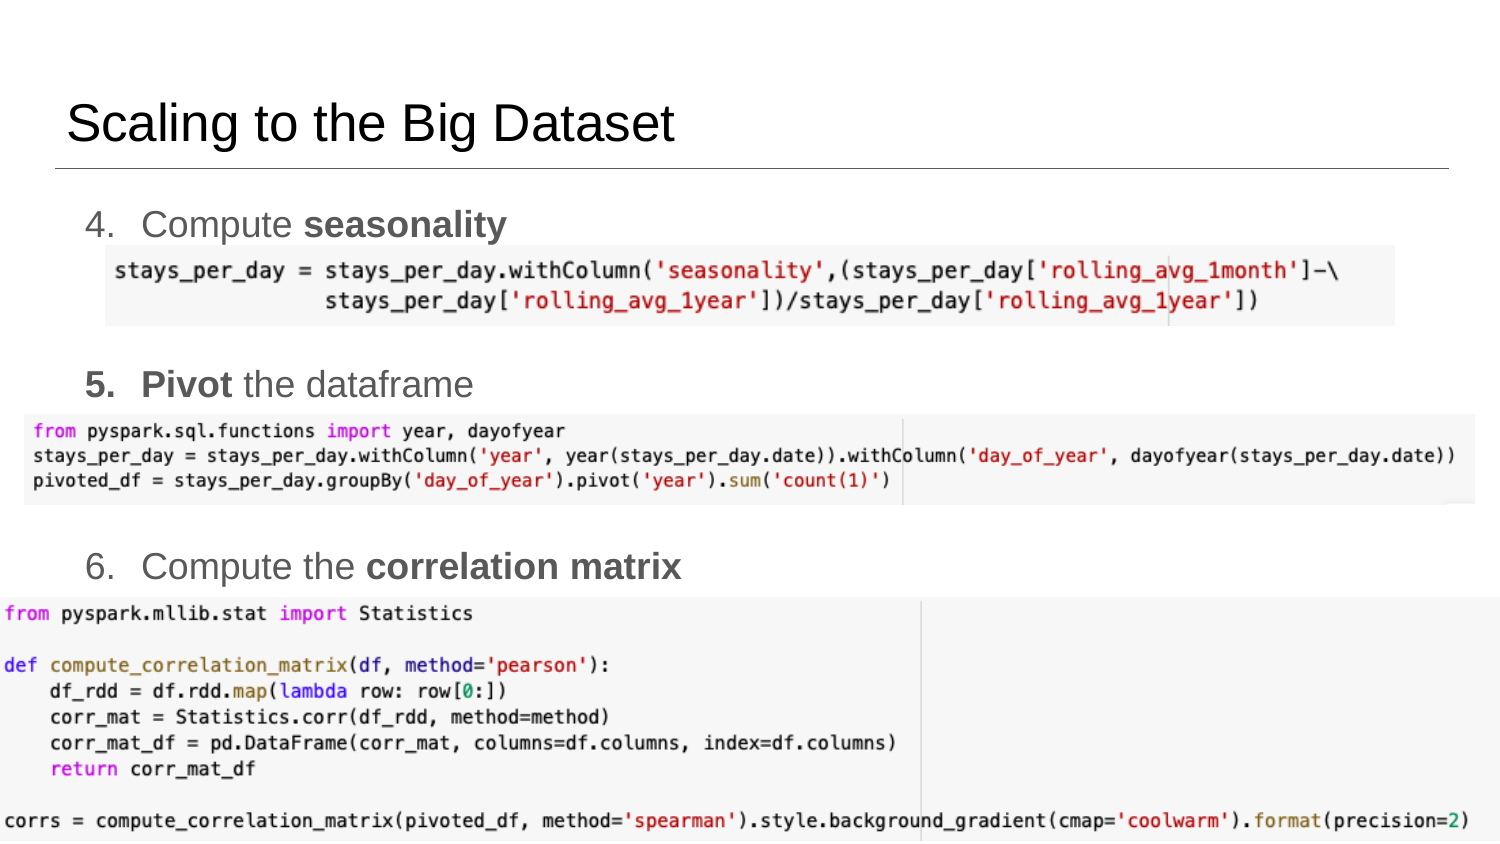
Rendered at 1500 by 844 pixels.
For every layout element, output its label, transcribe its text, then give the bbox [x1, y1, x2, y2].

picture [105, 245, 1395, 326]
list Compute seasonality [51, 178, 1415, 273]
list Compute the correlation matrix [51, 520, 1415, 595]
picture [0, 597, 1500, 842]
picture [24, 414, 1476, 505]
list Pivot the dataframe [51, 338, 1415, 412]
title Scaling to the Big Dataset [51, 72, 1449, 167]
